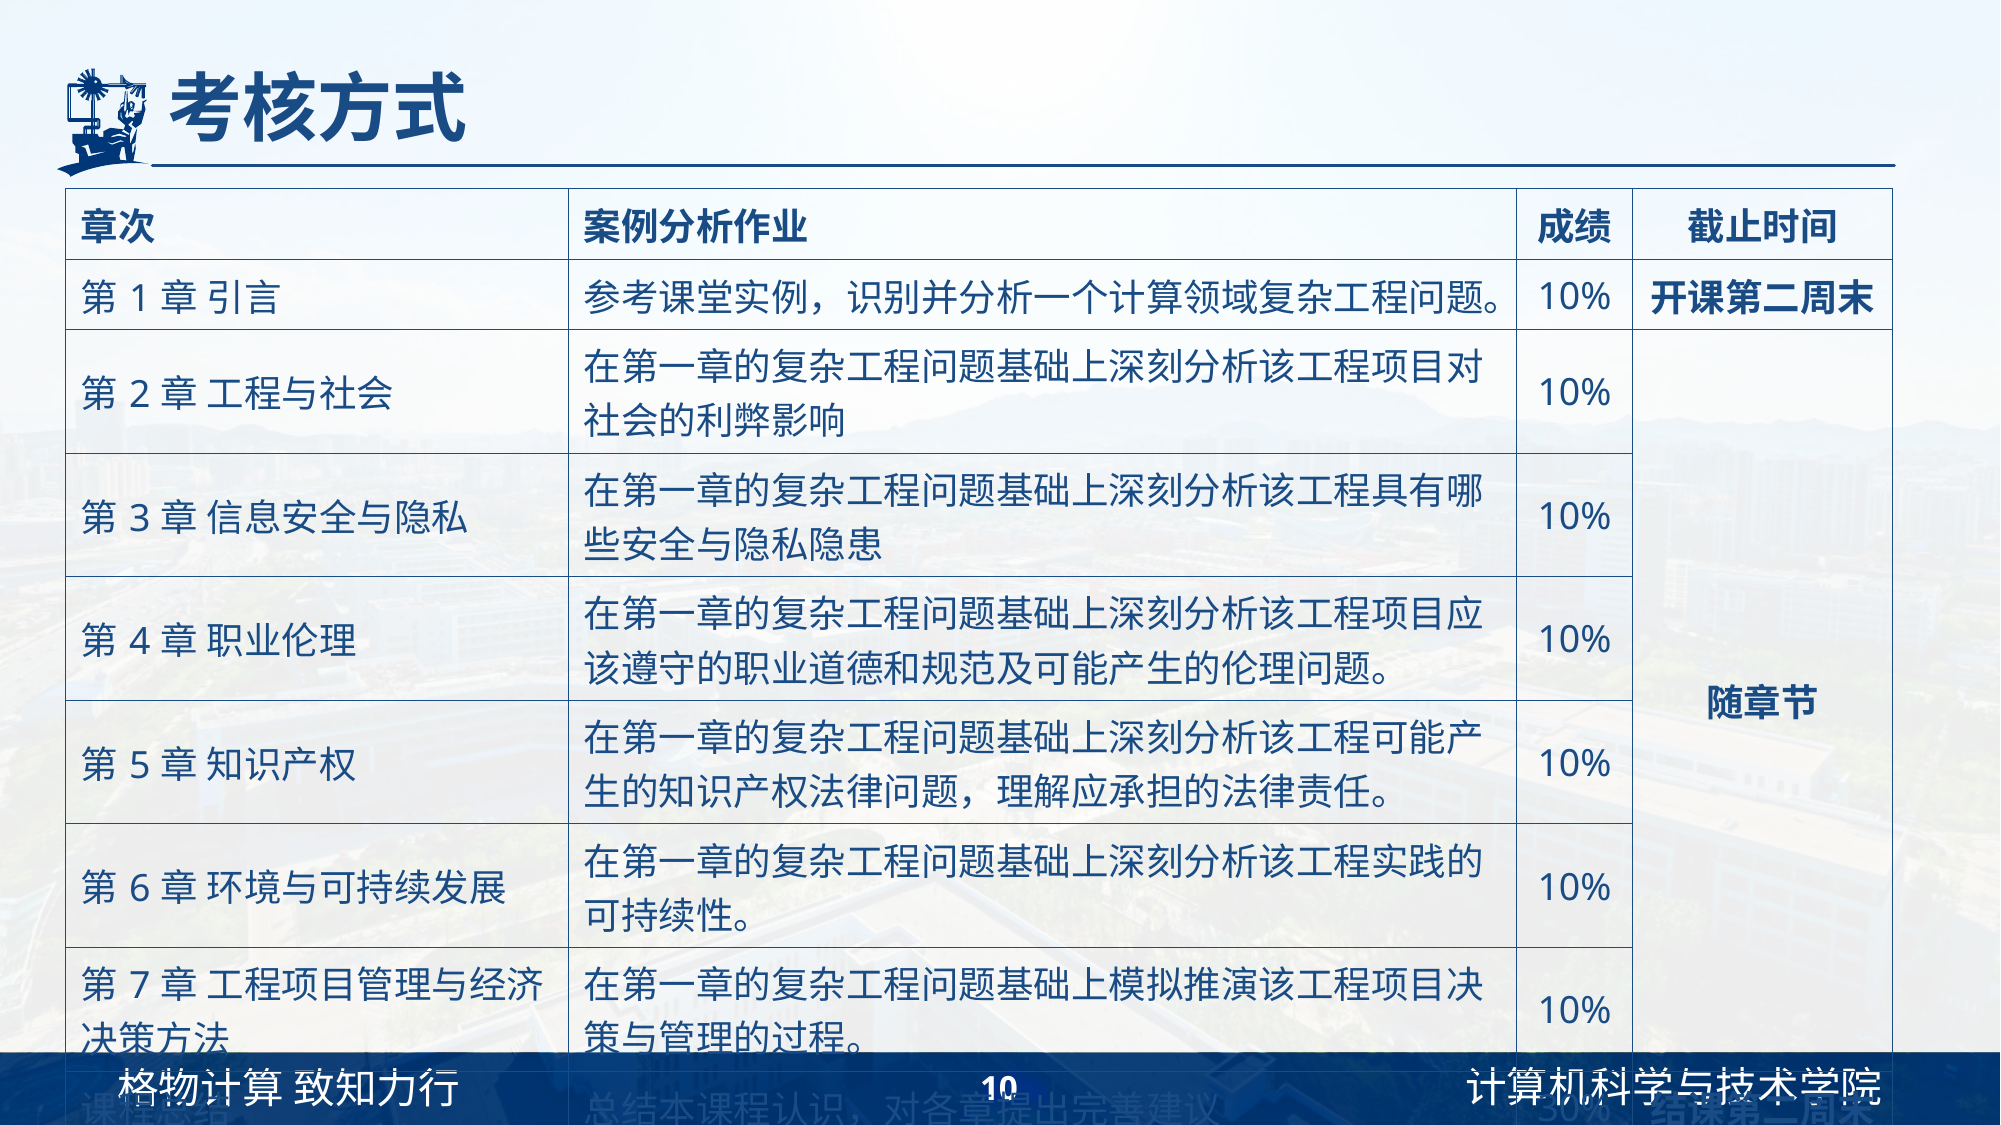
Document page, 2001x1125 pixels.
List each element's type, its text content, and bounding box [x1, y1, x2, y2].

table_cell 在第一章的复杂工程问题基础上深刻分析该工程实践的可持续性。 [569, 824, 1516, 947]
table_cell 总结本课程认识，对各章提出完善建议 [569, 1072, 1516, 1125]
table_cell 第2章 工程与社会 [66, 330, 568, 453]
table_cell 参考课堂实例，识别并分析一个计算领域复杂工程问题。 [569, 260, 1516, 329]
table_cell 开课第二周末 [1633, 260, 1892, 329]
table_cell 10% [1517, 577, 1632, 700]
table_cell 在第一章的复杂工程问题基础上深刻分析该工程具有哪些安全与隐私隐患 [569, 454, 1516, 576]
table_cell 10% [1517, 330, 1632, 453]
table_cell 在第一章的复杂工程问题基础上模拟推演该工程项目决策与管理的过程。 [569, 948, 1516, 1071]
table_cell 课程总结 [66, 1072, 568, 1125]
table_cell 第4章 职业伦理 [66, 577, 568, 700]
table_cell 10% [1517, 948, 1632, 1071]
title 考核方式 [152, 56, 1893, 166]
table_cell 30% [1517, 1072, 1632, 1125]
table_cell 第6章 环境与可持续发展 [66, 824, 568, 947]
table_header 案例分析作业 [569, 189, 1516, 259]
table_cell 10% [1517, 454, 1632, 576]
table_cell 在第一章的复杂工程问题基础上深刻分析该工程项目应该遵守的职业道德和规范及可能产生的伦理问题。 [569, 577, 1516, 700]
table_cell 第1章 引言 [66, 260, 568, 329]
table_cell 第5章 知识产权 [66, 701, 568, 823]
table_cell 随章节 [1633, 330, 1892, 1071]
table_header 截止时间 [1633, 189, 1892, 259]
table_cell 10% [1517, 824, 1632, 947]
table_cell 在第一章的复杂工程问题基础上深刻分析该工程项目对社会的利弊影响 [569, 330, 1516, 453]
table_cell 10% [1517, 260, 1632, 329]
table_header 章次 [66, 189, 568, 259]
table_cell 第7章 工程项目管理与经济决策方法 [66, 948, 568, 1071]
table_cell 结课第二周末 [1633, 1072, 1892, 1125]
table_cell 第3章 信息安全与隐私 [66, 454, 568, 576]
table_cell 10% [1517, 701, 1632, 823]
table_cell 在第一章的复杂工程问题基础上深刻分析该工程可能产生的知识产权法律问题，理解应承担的法律责任。 [569, 701, 1516, 823]
table_header 成绩 [1517, 189, 1632, 259]
